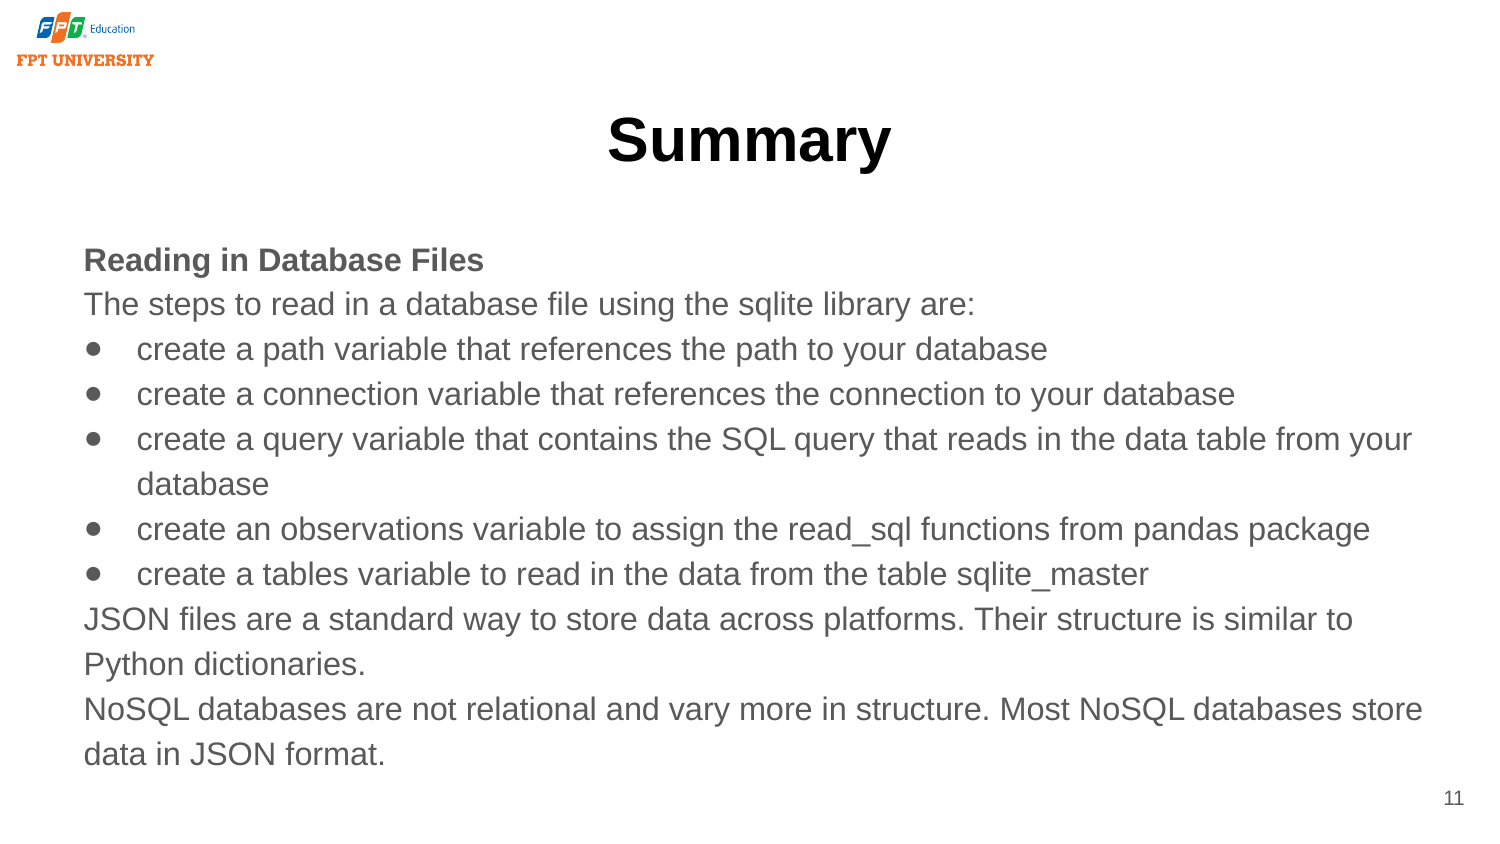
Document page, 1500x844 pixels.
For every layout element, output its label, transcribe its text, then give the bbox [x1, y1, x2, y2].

title Summary [51, 72, 1449, 167]
list Reading in Database Files The steps to read in a database file using the sqlite library are: create a path variable that references the path to your database create a connection variable that references the connection to your database create a query variable that contains the SQL query that reads in the data table from your database create an observations variable to assign the read_sql functions from pandas package create a tables variable to read in the data from the table sqlite_master JSON files are a standard way to store data across platforms. Their structure is similar to Python dictionaries. NoSQL databases are not relational and vary more in structure. Most NoSQL databases store data in JSON format. [51, 217, 1470, 788]
slide_number 11 [1389, 764, 1480, 830]
picture [11, 1, 160, 77]
